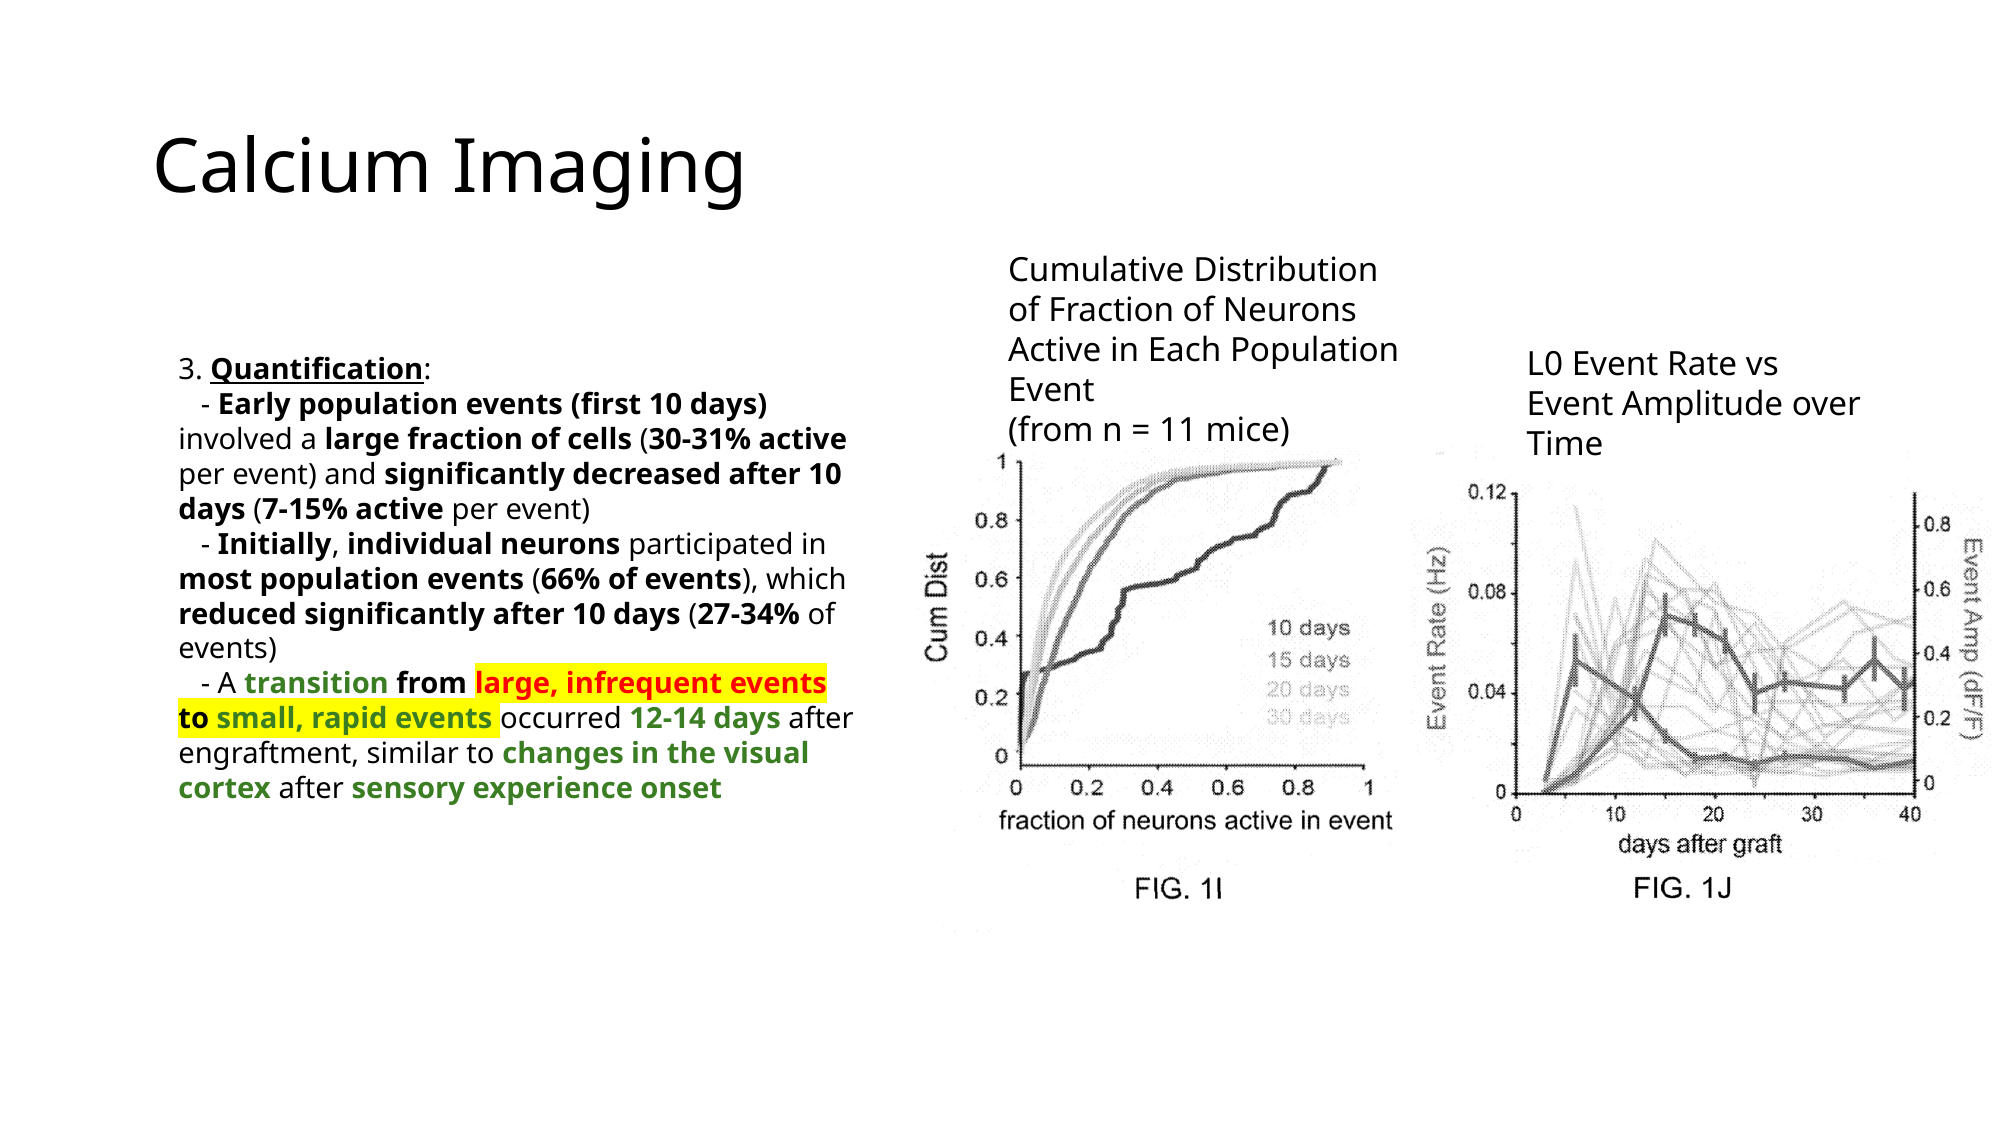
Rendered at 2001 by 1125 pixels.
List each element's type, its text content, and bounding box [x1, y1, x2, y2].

text_box Cumulative Distribution of Fraction of Neurons Active in Each Population Event (from n = 11 mice) [993, 240, 1420, 430]
text_box 3. Quantification: - Early population events (first 10 days) involved a large fraction of cells (30-31% active per event) and significantly decreased after 10 days (7-15% active per event) - Initially, individual neurons participated in most population events (66% of events), which reduced significantly after 10 days (27-34% of events) - A transition from large, infrequent events to small, rapid events occurred 12-14 days after engraftment, similar to changes in the visual cortex after sensory experience onset [163, 342, 878, 813]
title Calcium Imaging [137, 59, 1863, 278]
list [905, 430, 1484, 932]
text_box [1397, 334, 2000, 915]
